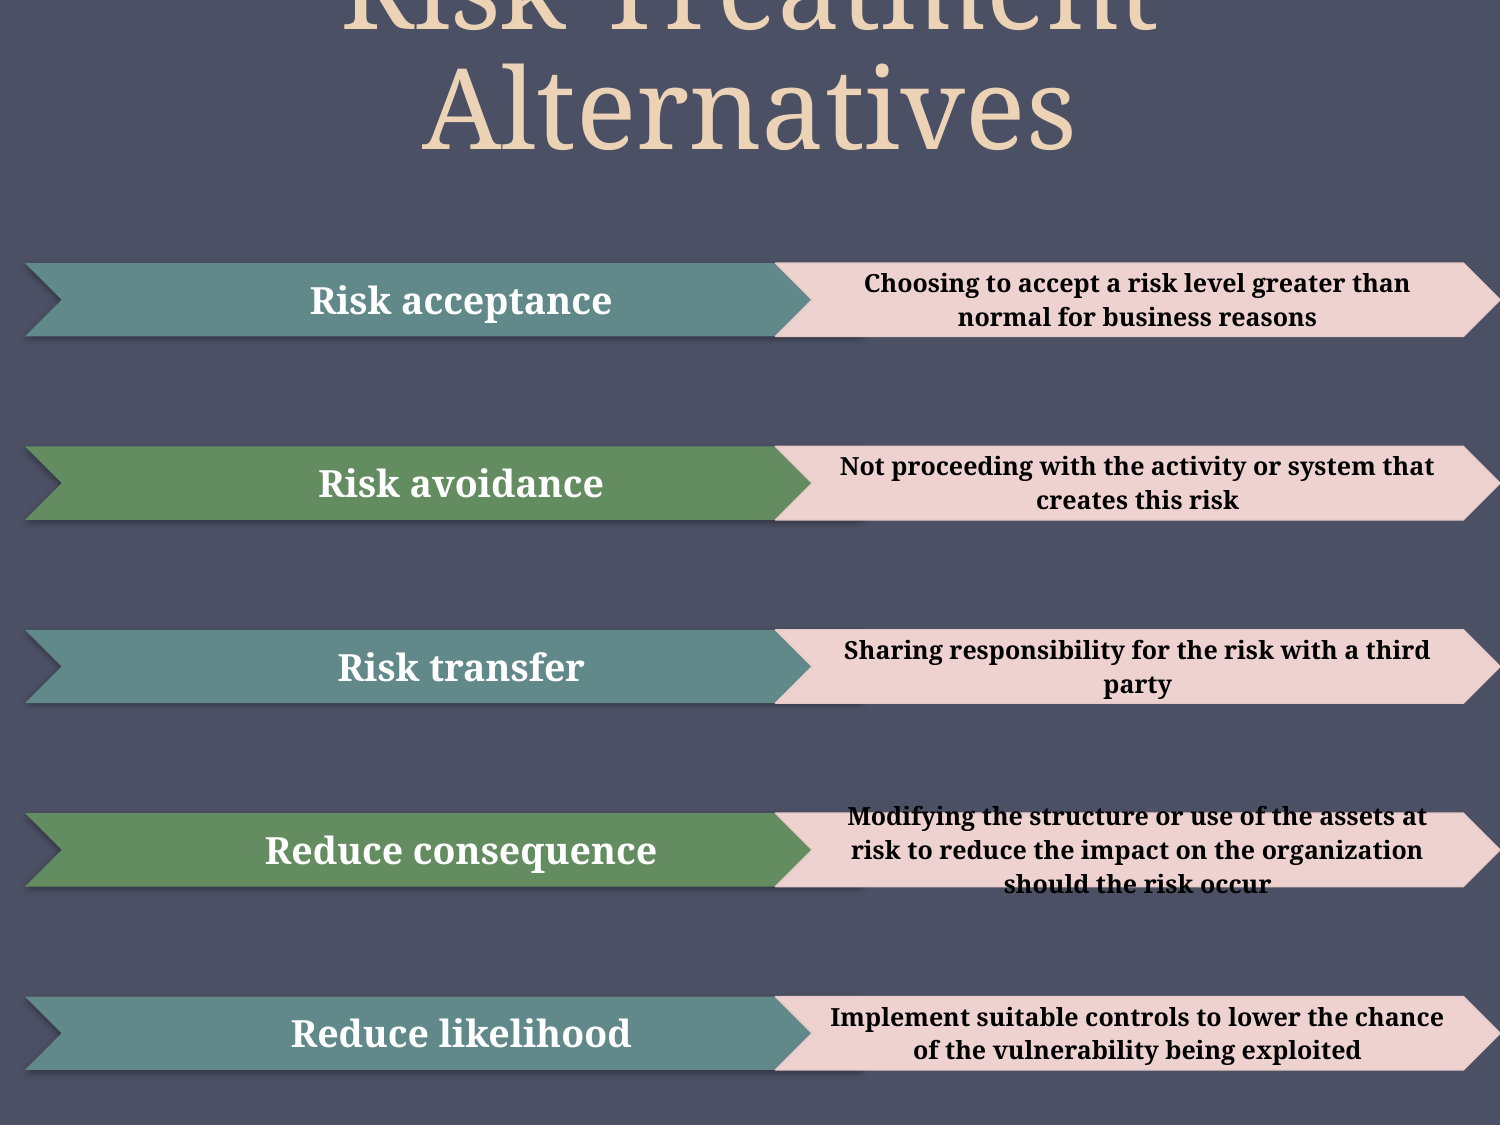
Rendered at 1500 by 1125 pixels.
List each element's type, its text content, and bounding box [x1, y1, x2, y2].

title Risk Treatment Alternatives [0, 0, 1500, 180]
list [24, 207, 1500, 1125]
